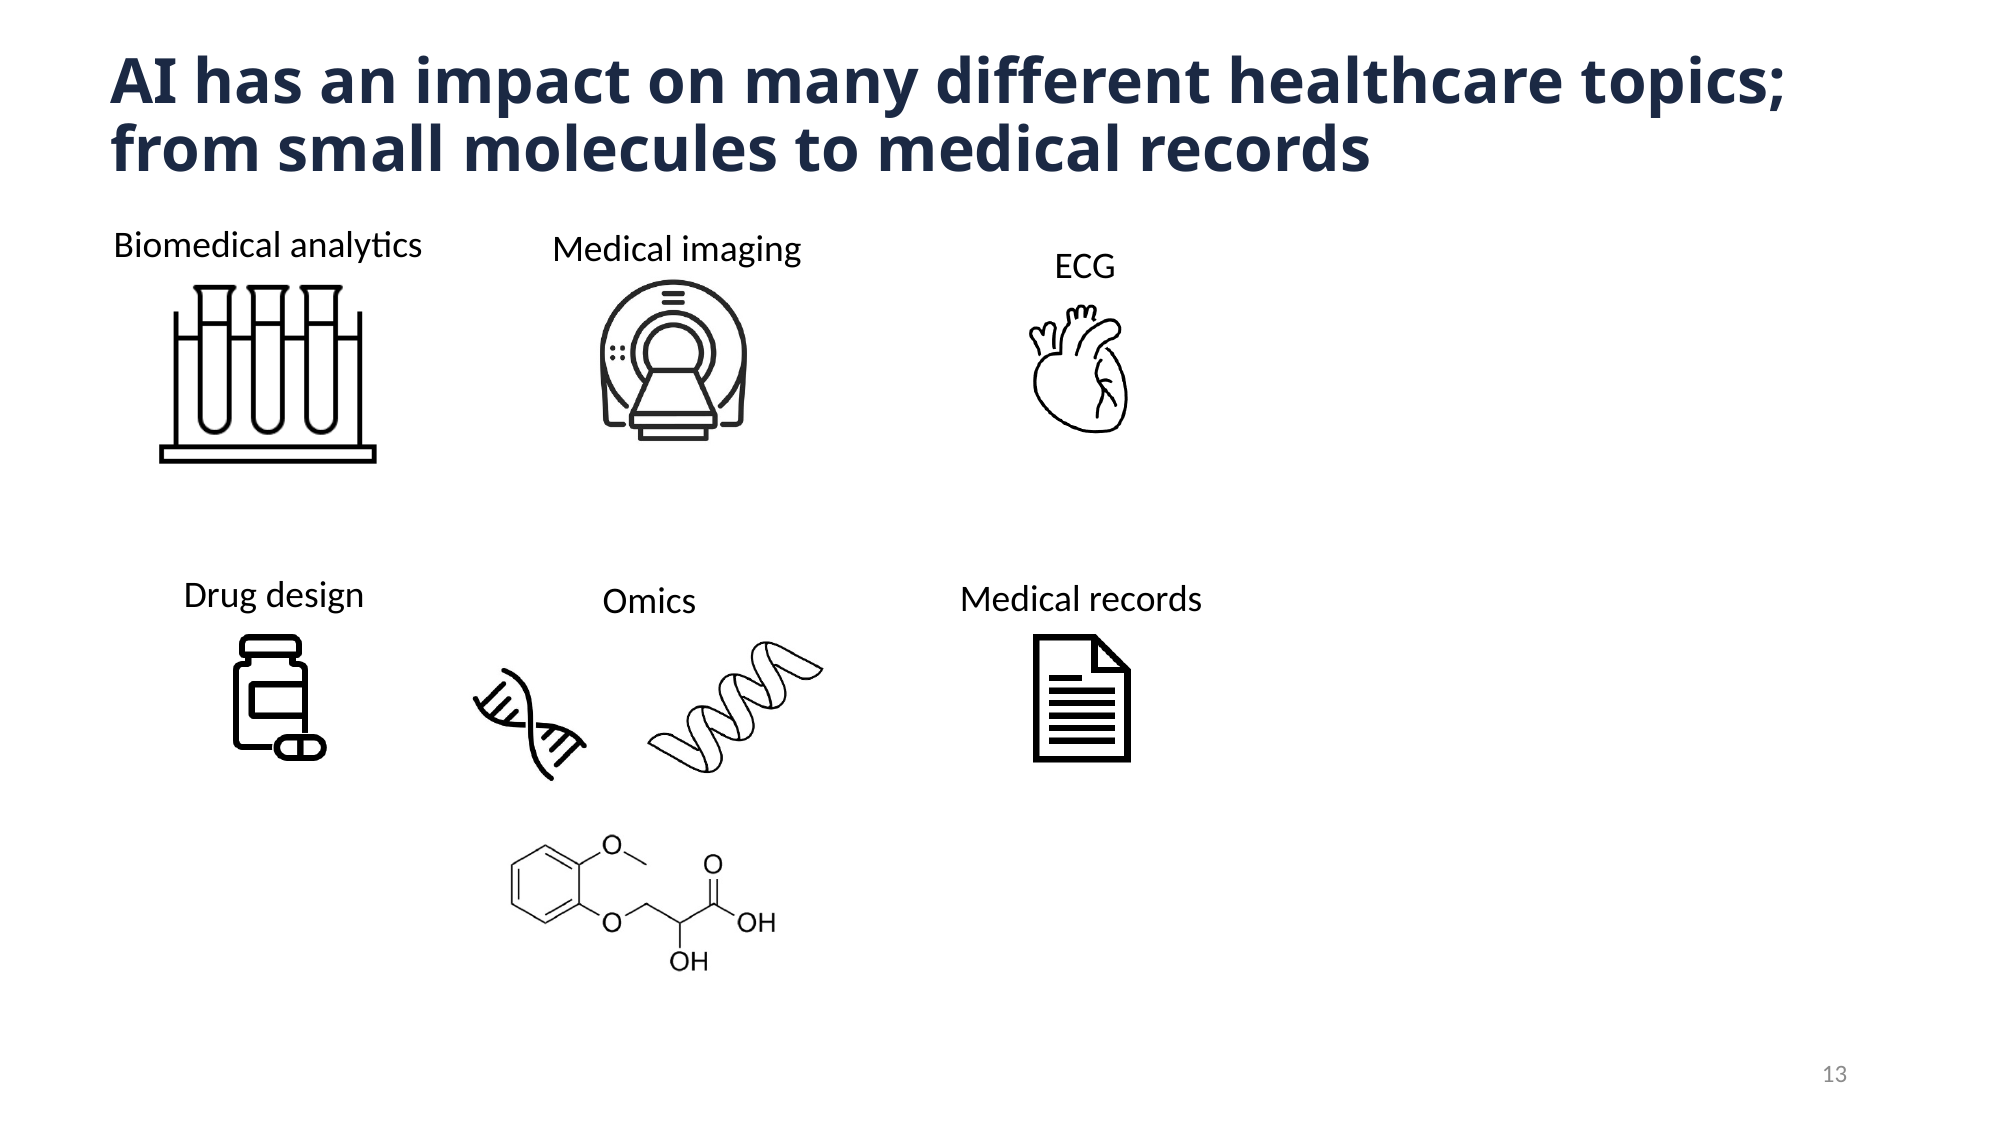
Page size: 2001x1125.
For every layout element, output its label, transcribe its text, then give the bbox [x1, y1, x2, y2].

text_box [924, 233, 1246, 444]
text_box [74, 212, 463, 488]
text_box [516, 216, 838, 482]
slide_number 13 [1681, 1042, 1863, 1103]
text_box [924, 566, 1238, 774]
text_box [152, 562, 396, 774]
text_box AI has an impact on many different healthcare topics; from small molecules to medical records [94, 42, 1863, 260]
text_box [414, 568, 844, 1065]
